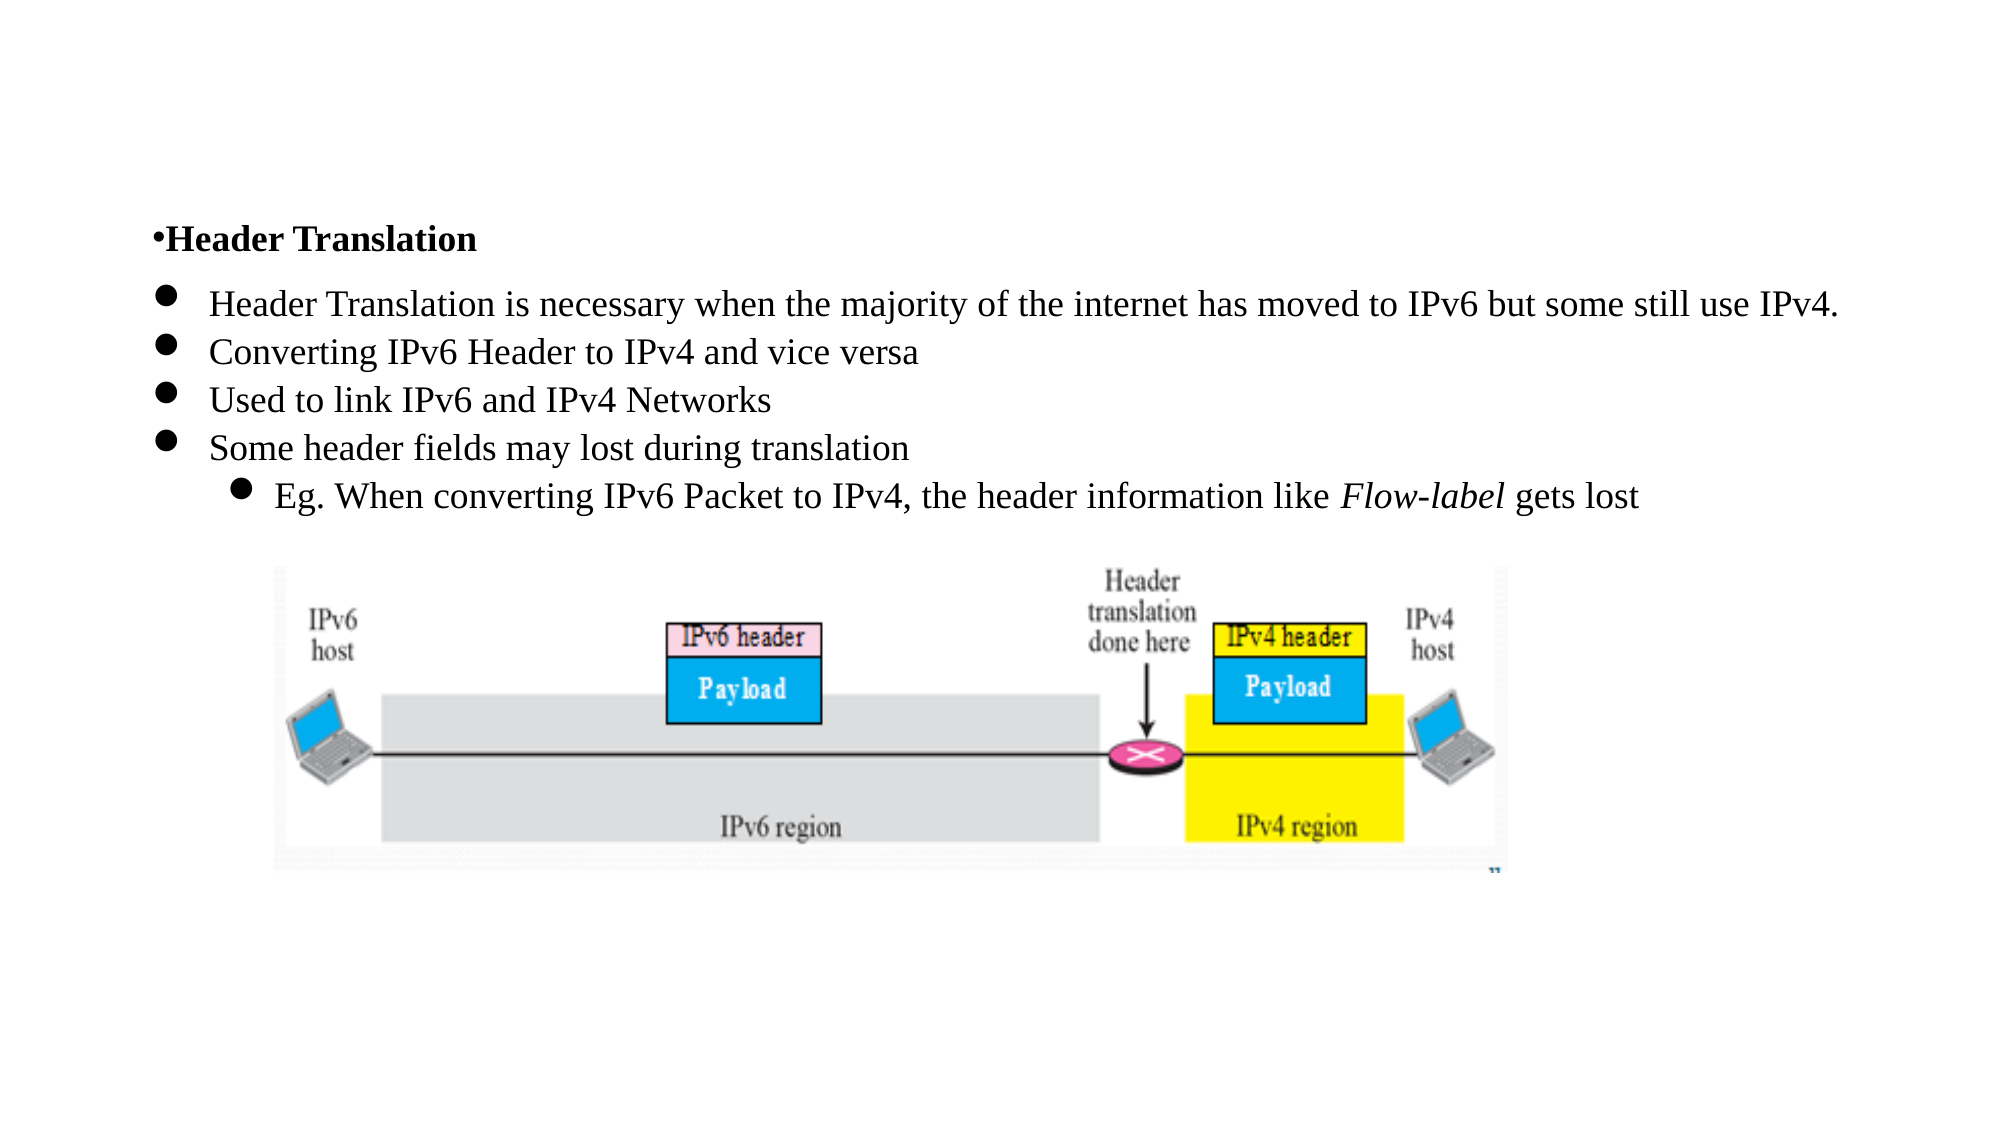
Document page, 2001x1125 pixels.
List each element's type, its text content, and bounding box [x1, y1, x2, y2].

picture [274, 566, 1508, 873]
list Header Translation Header Translation is necessary when the majority of the internet has moved to IPv6 but some still use IPv4. Converting IPv6 Header to IPv4 and vice versa Used to link IPv6 and IPv4 Networks Some header fields may lost during translation Eg. When converting IPv6 Packet to IPv4, the header information like Flow-label gets lost [137, 203, 1863, 1014]
